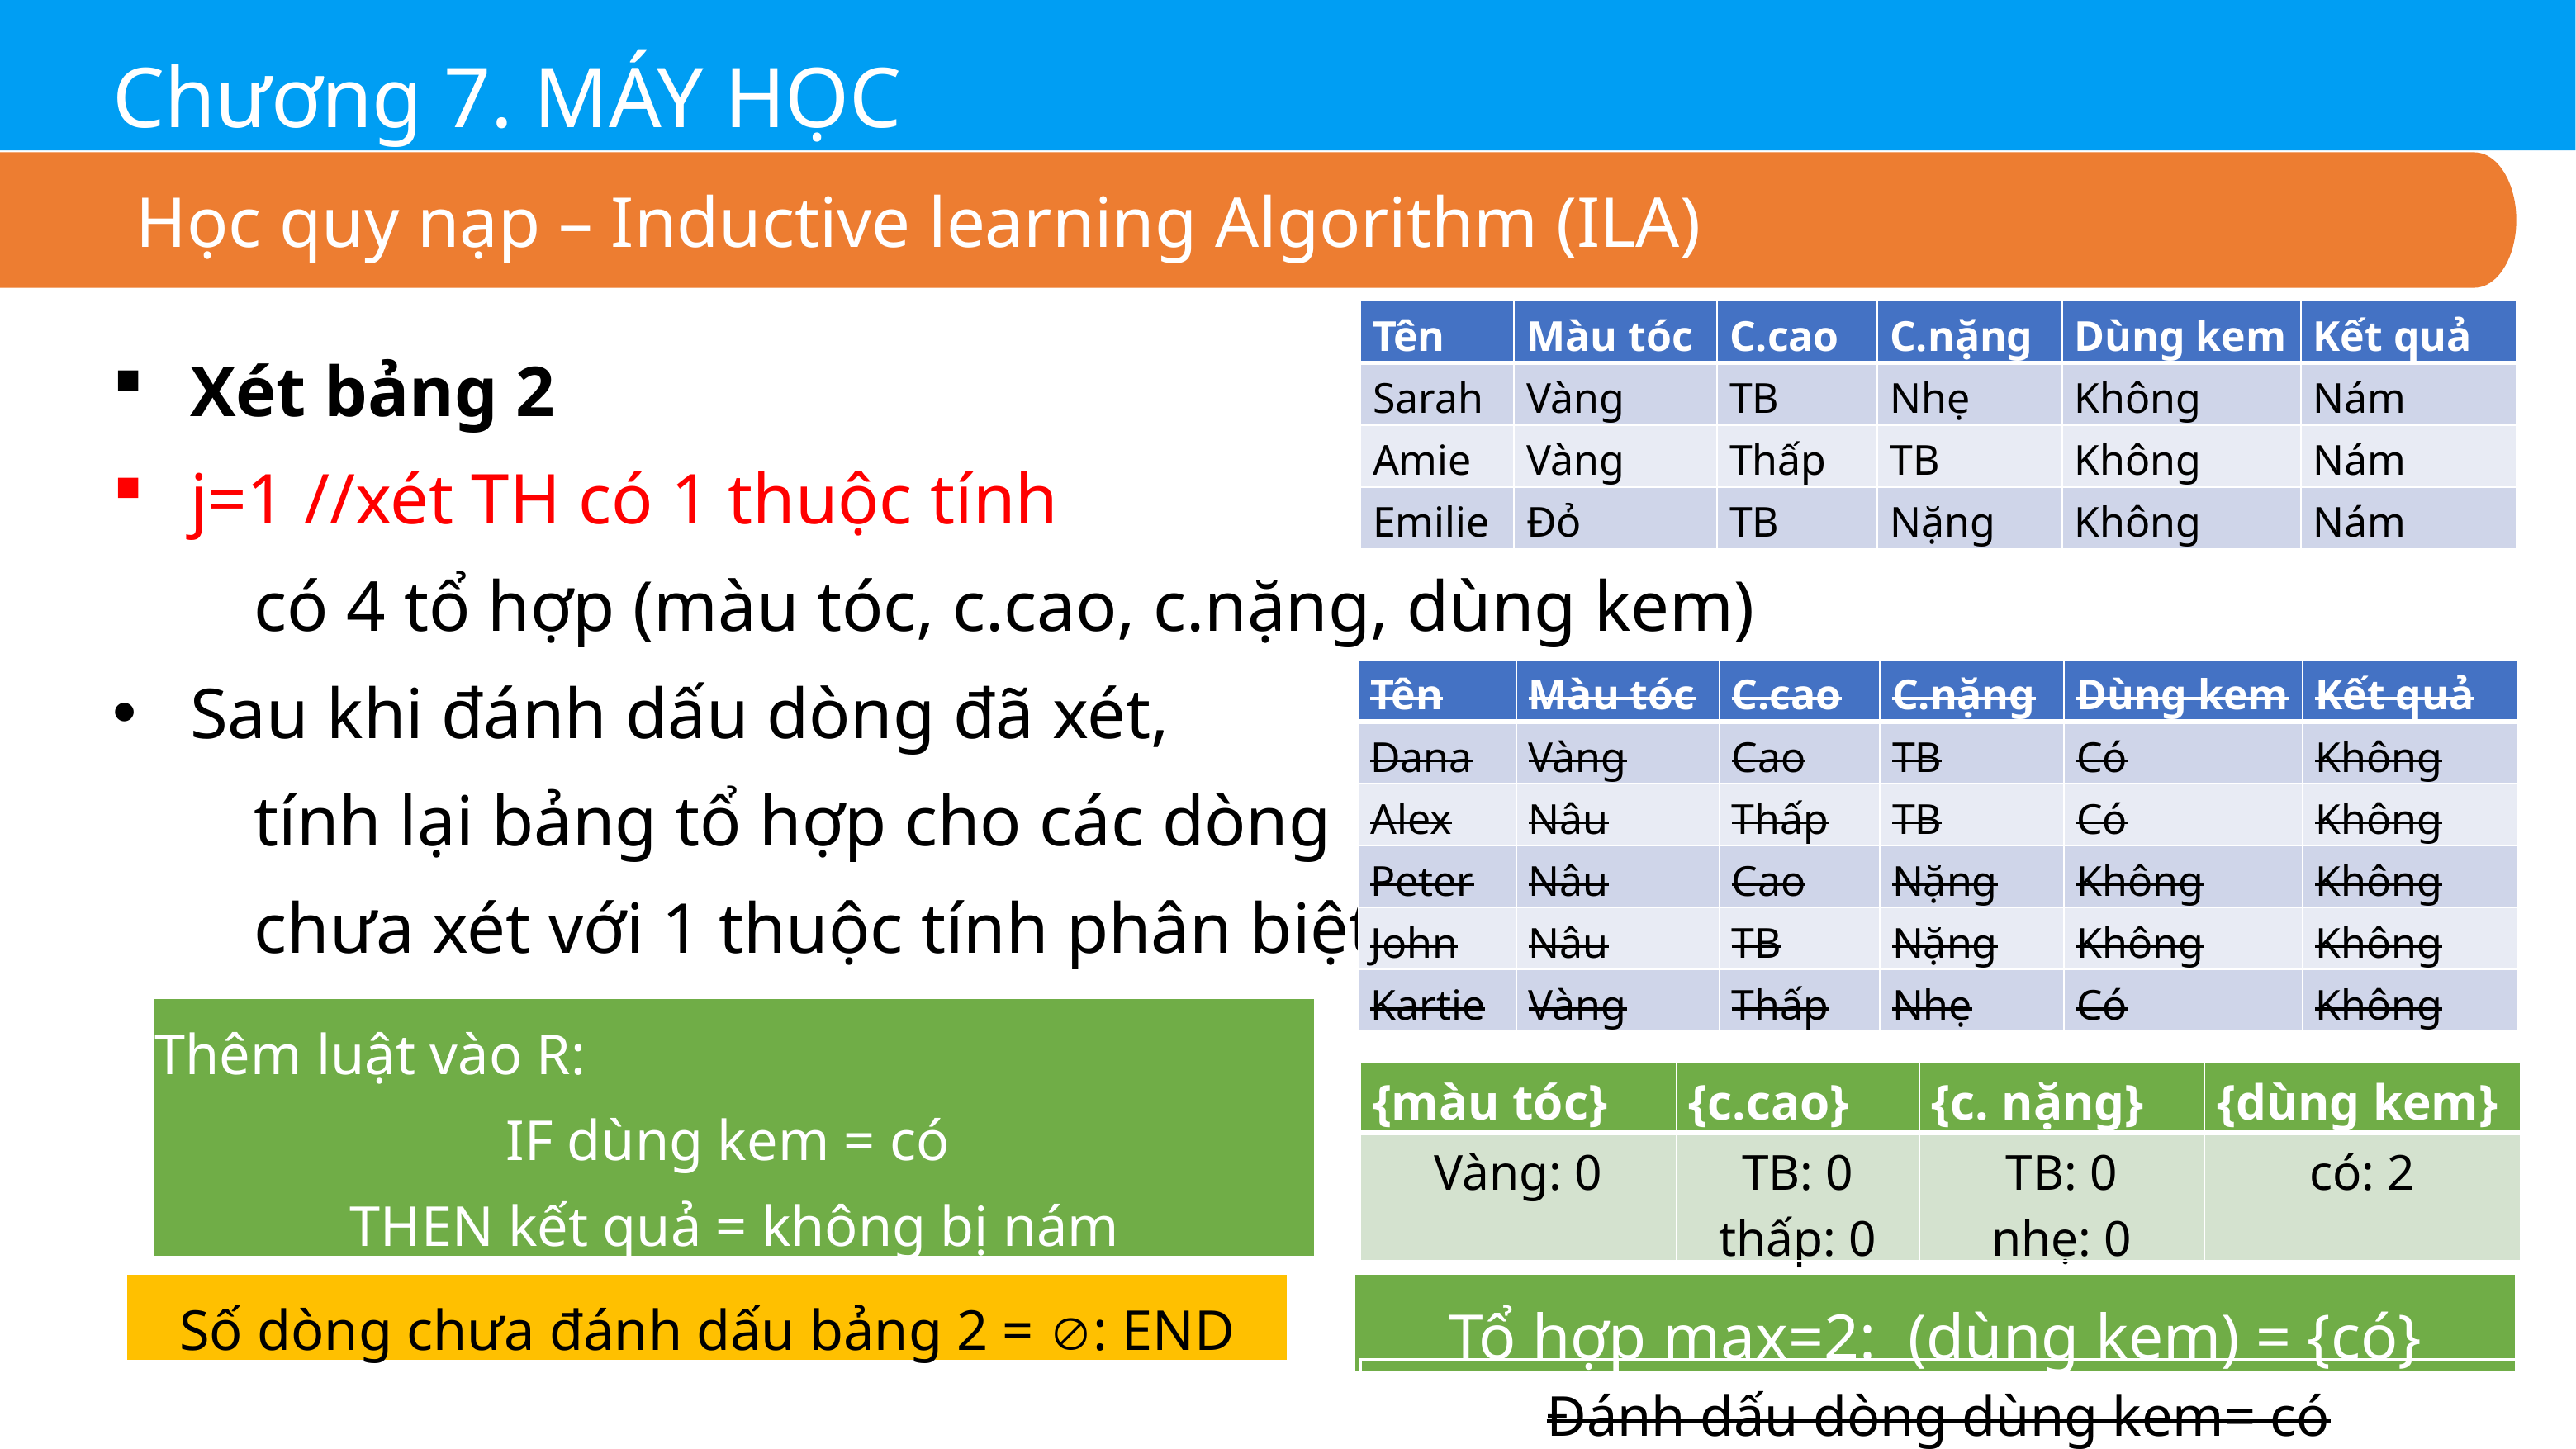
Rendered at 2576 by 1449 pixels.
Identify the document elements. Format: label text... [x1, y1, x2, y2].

text_box Học quy nạp – Inductive learning Algorithm (ILA) [0, 150, 2518, 290]
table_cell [1359, 784, 1516, 845]
table_cell Emilie [1361, 488, 1513, 548]
table_header C.cao [1718, 301, 1876, 361]
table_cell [1881, 784, 2063, 845]
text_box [1353, 1272, 2517, 1448]
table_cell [2303, 846, 2517, 907]
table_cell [1720, 908, 1879, 968]
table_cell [1881, 908, 2063, 968]
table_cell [1359, 724, 1516, 783]
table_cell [2065, 970, 2302, 1030]
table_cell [1720, 846, 1879, 907]
table_cell TB [1718, 365, 1876, 424]
table_cell Nám [2302, 426, 2516, 486]
table_header Màu tóc [1517, 661, 1719, 719]
table_cell có: 2 [2205, 1135, 2520, 1260]
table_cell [2303, 908, 2517, 968]
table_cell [1720, 970, 1879, 1030]
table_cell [1881, 970, 2063, 1030]
table_cell Không [2063, 488, 2300, 548]
table_header Dùng kem [2065, 661, 2302, 719]
table_header C.nặng [1878, 301, 2061, 361]
text_box Xét bảng 2 j=1 //xét TH có 1 thuộc tính có 4 tổ hợp (màu tóc, c.cao, c.nặng, dùng kem) Sau khi đánh dấu dòng đã xét, tính lại bảng tổ hợp cho các dòng chưa xét với 1 thuộc tính phân biệt [111, 321, 2403, 968]
table_header {c.cao} [1677, 1063, 1919, 1130]
text_box [0, 0, 2576, 151]
text_box Chương 7. MÁY HỌC [111, 43, 2434, 144]
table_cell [1359, 970, 1516, 1030]
table_cell Vàng [1515, 365, 1716, 424]
table_cell TB: 0 nhẹ: 0 [1920, 1135, 2204, 1260]
table_cell Không [2063, 365, 2300, 424]
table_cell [1517, 908, 1719, 968]
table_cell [1359, 846, 1516, 907]
table_header Kết quả [2302, 301, 2516, 361]
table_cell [2303, 784, 2517, 845]
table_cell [1517, 846, 1719, 907]
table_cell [1720, 724, 1879, 783]
table_cell Nhẹ [1878, 365, 2061, 424]
table_header {dùng kem} [2205, 1063, 2520, 1130]
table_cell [2065, 784, 2302, 845]
table_cell Sarah [1361, 365, 1513, 424]
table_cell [2065, 908, 2302, 968]
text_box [124, 1272, 1289, 1362]
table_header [2303, 661, 2517, 719]
table_cell TB: 0 thấp: 0 [1677, 1135, 1919, 1260]
table_cell Nặng [1878, 488, 2061, 548]
table_cell TB [1718, 488, 1876, 548]
table_cell Amie [1361, 426, 1513, 486]
table_cell Thấp [1718, 426, 1876, 486]
table_header C.nặng [1881, 661, 2063, 719]
table_cell Vàng: 0 [1361, 1135, 1676, 1260]
table_cell Đỏ [1515, 488, 1716, 548]
table_cell Nám [2302, 488, 2516, 548]
table_header Tên [1361, 301, 1513, 361]
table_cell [1720, 784, 1879, 845]
table_cell TB [1878, 426, 2061, 486]
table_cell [2065, 724, 2302, 783]
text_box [152, 997, 1316, 1258]
table_cell Không [2063, 426, 2300, 486]
table_cell Vàng [1515, 426, 1716, 486]
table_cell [1359, 908, 1516, 968]
table_header Màu tóc [1515, 301, 1716, 361]
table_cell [1517, 724, 1719, 783]
table_header C.cao [1720, 661, 1879, 719]
table_header Tên [1359, 661, 1516, 719]
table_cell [1517, 970, 1719, 1030]
table_header Dùng kem [2063, 301, 2300, 361]
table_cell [1517, 784, 1719, 845]
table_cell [1881, 846, 2063, 907]
table_header {màu tóc} [1361, 1063, 1676, 1130]
table_header {c. nặng} [1920, 1063, 2204, 1130]
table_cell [1881, 724, 2063, 783]
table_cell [2303, 724, 2517, 783]
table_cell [2065, 846, 2302, 907]
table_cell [2303, 970, 2517, 1030]
table_cell Nám [2302, 365, 2516, 424]
